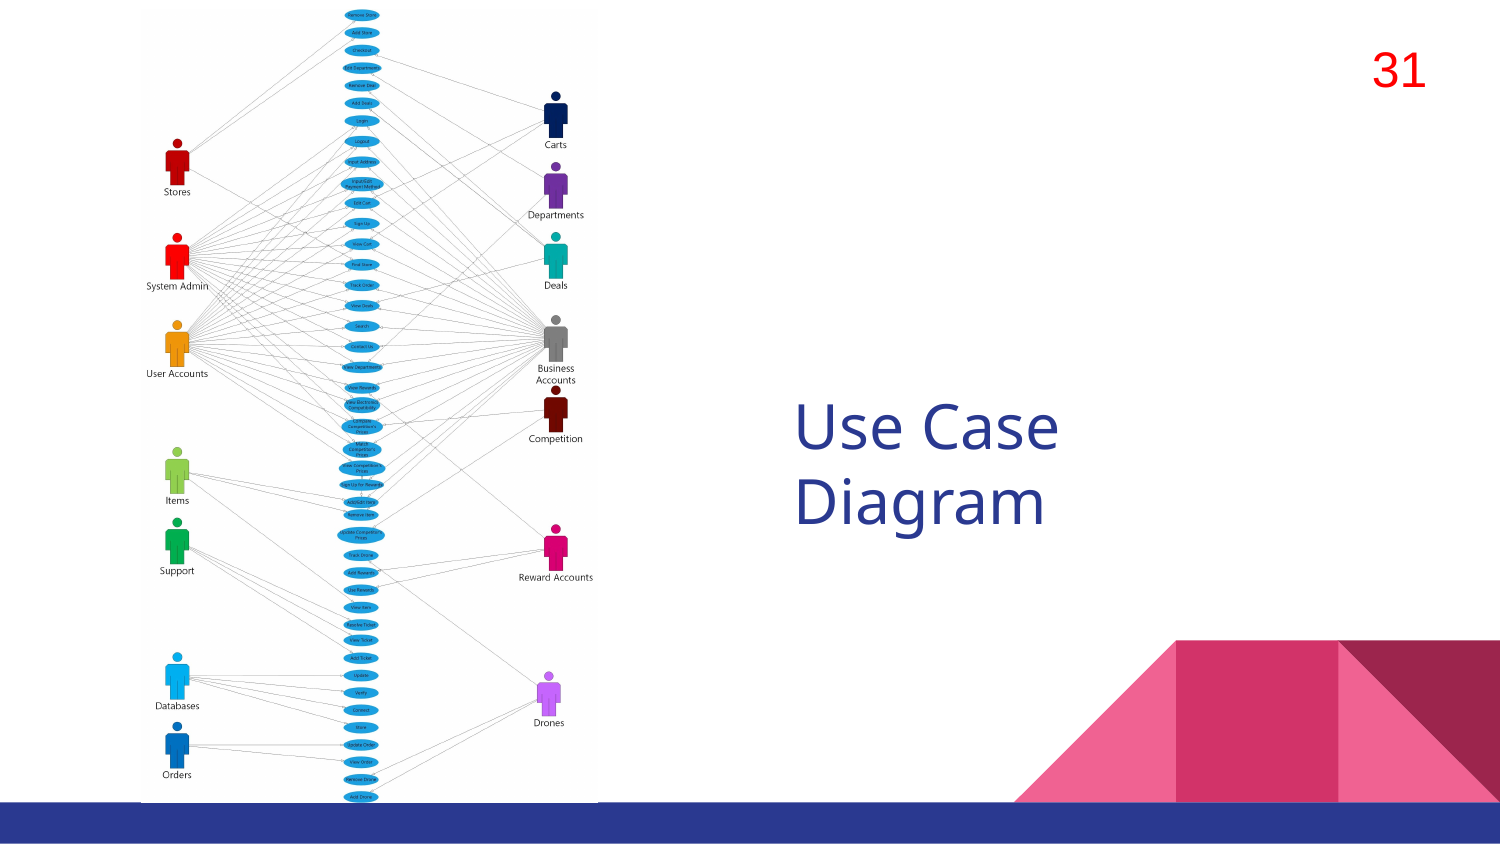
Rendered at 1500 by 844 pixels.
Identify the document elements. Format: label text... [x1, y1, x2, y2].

picture [140, 8, 598, 804]
title Use Case Diagram [778, 372, 1345, 472]
text_box 31 [1356, 22, 1473, 131]
